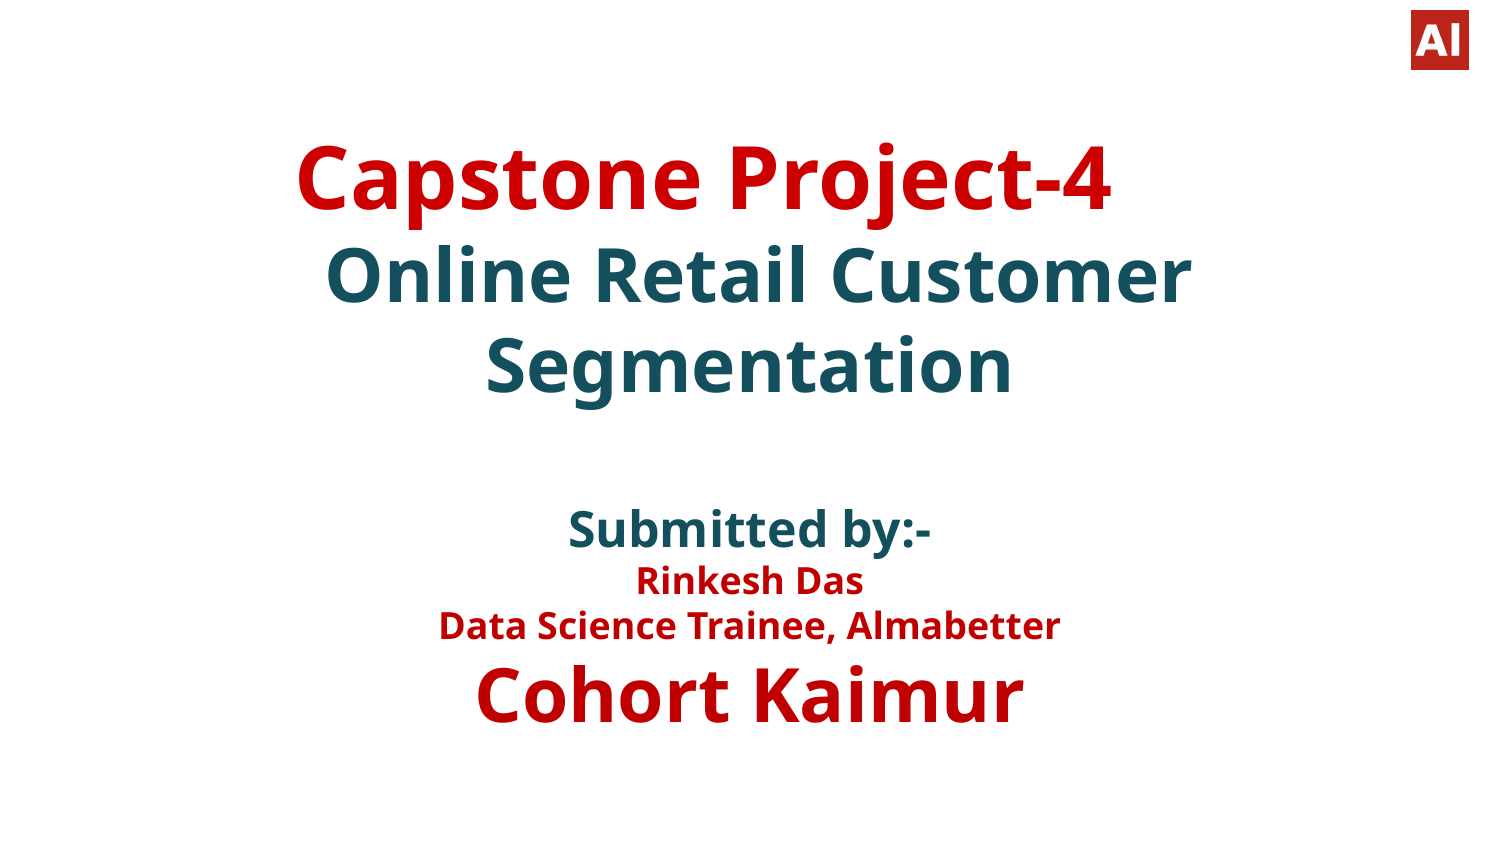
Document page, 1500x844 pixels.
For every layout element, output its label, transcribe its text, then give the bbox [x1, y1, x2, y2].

title Capstone Project-4 Online Retail Customer Segmentation Submitted by:- Rinkesh Das Data Science Trainee, Almabetter Cohort Kaimur [51, 83, 1449, 753]
picture [1411, 10, 1469, 70]
